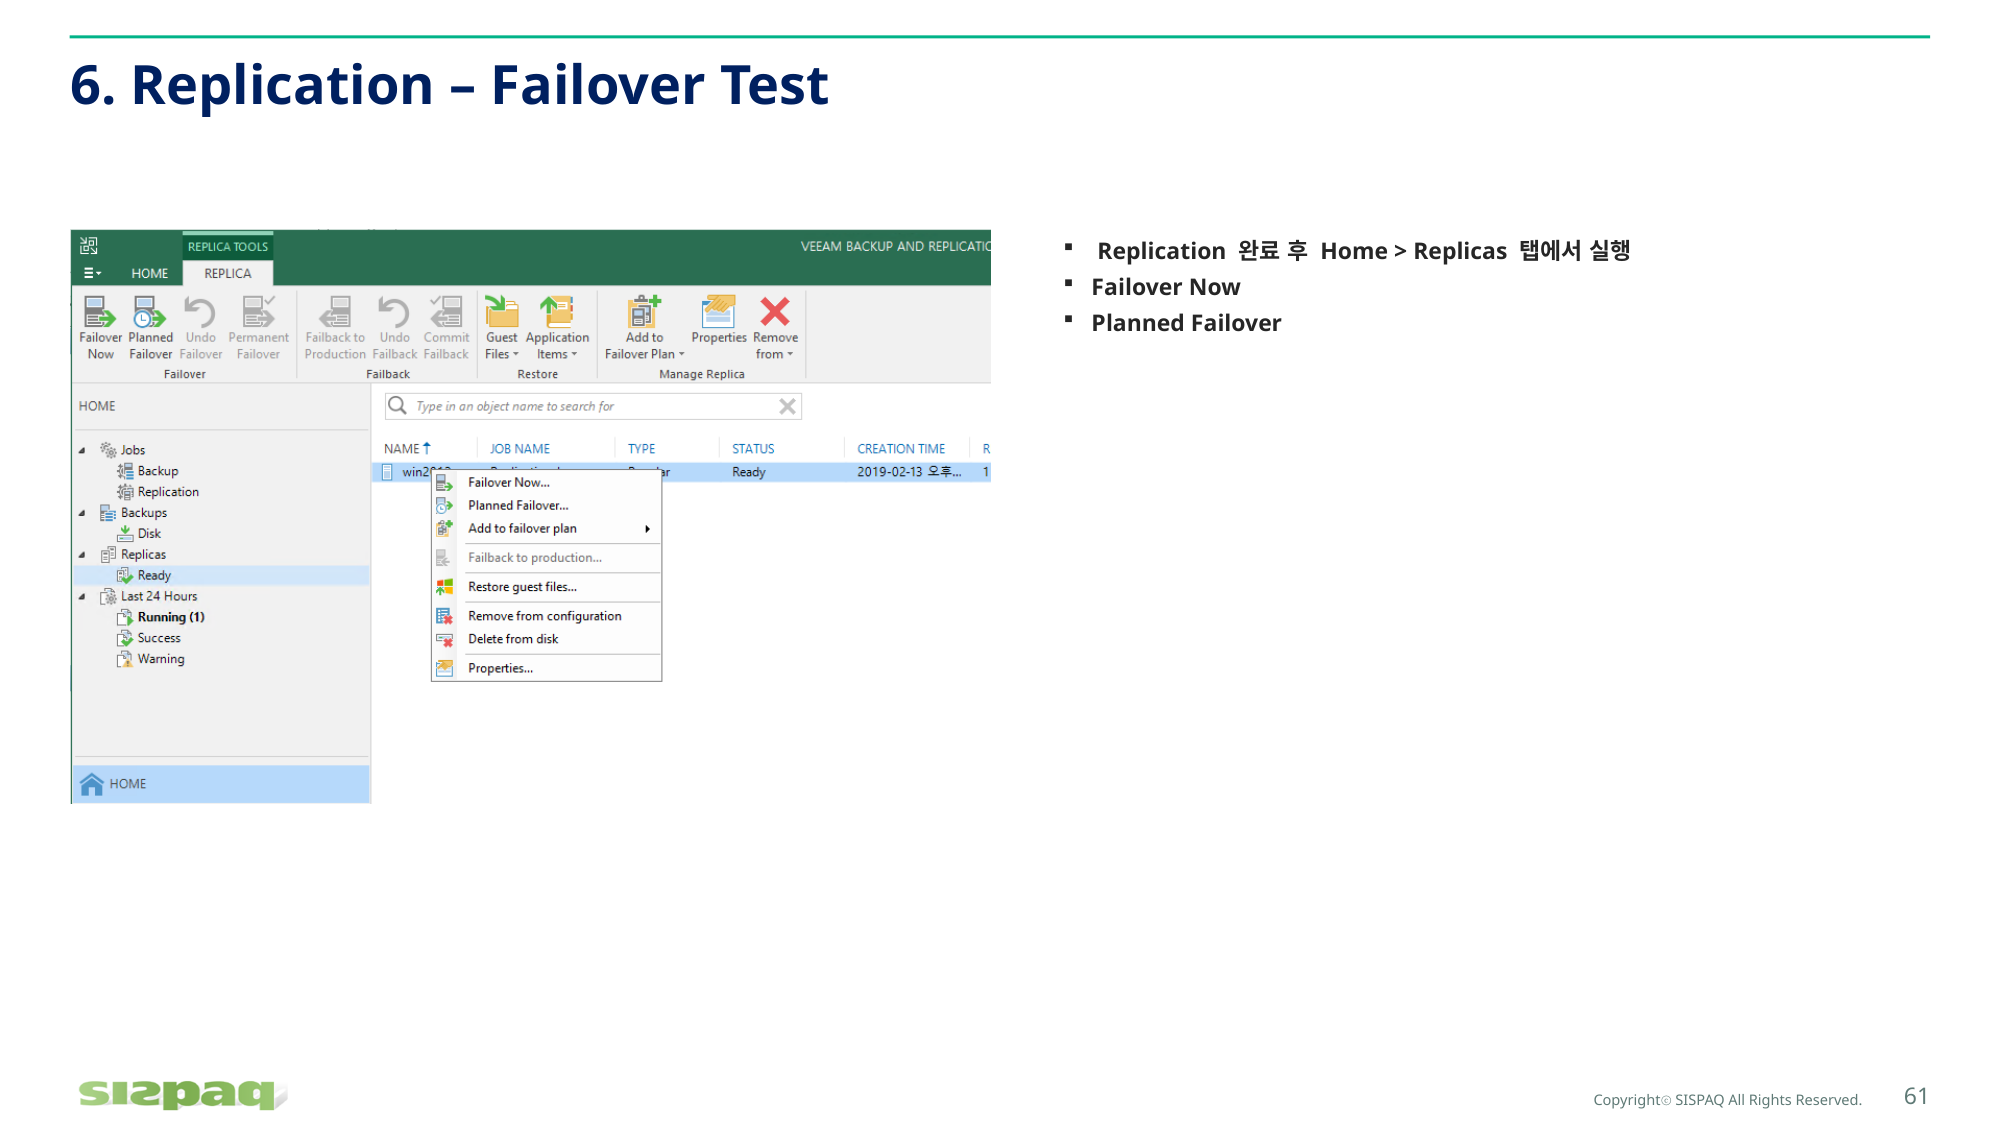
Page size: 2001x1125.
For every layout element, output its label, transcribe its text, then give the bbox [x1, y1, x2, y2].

text_box Replication 완료 후 Home > Replicas 탭에서 실행 Failover Now Planned Failover [1048, 229, 1665, 344]
title 6. Replication – Failover Test [70, 39, 1756, 127]
picture [70, 228, 991, 804]
picture [69, 1071, 288, 1113]
